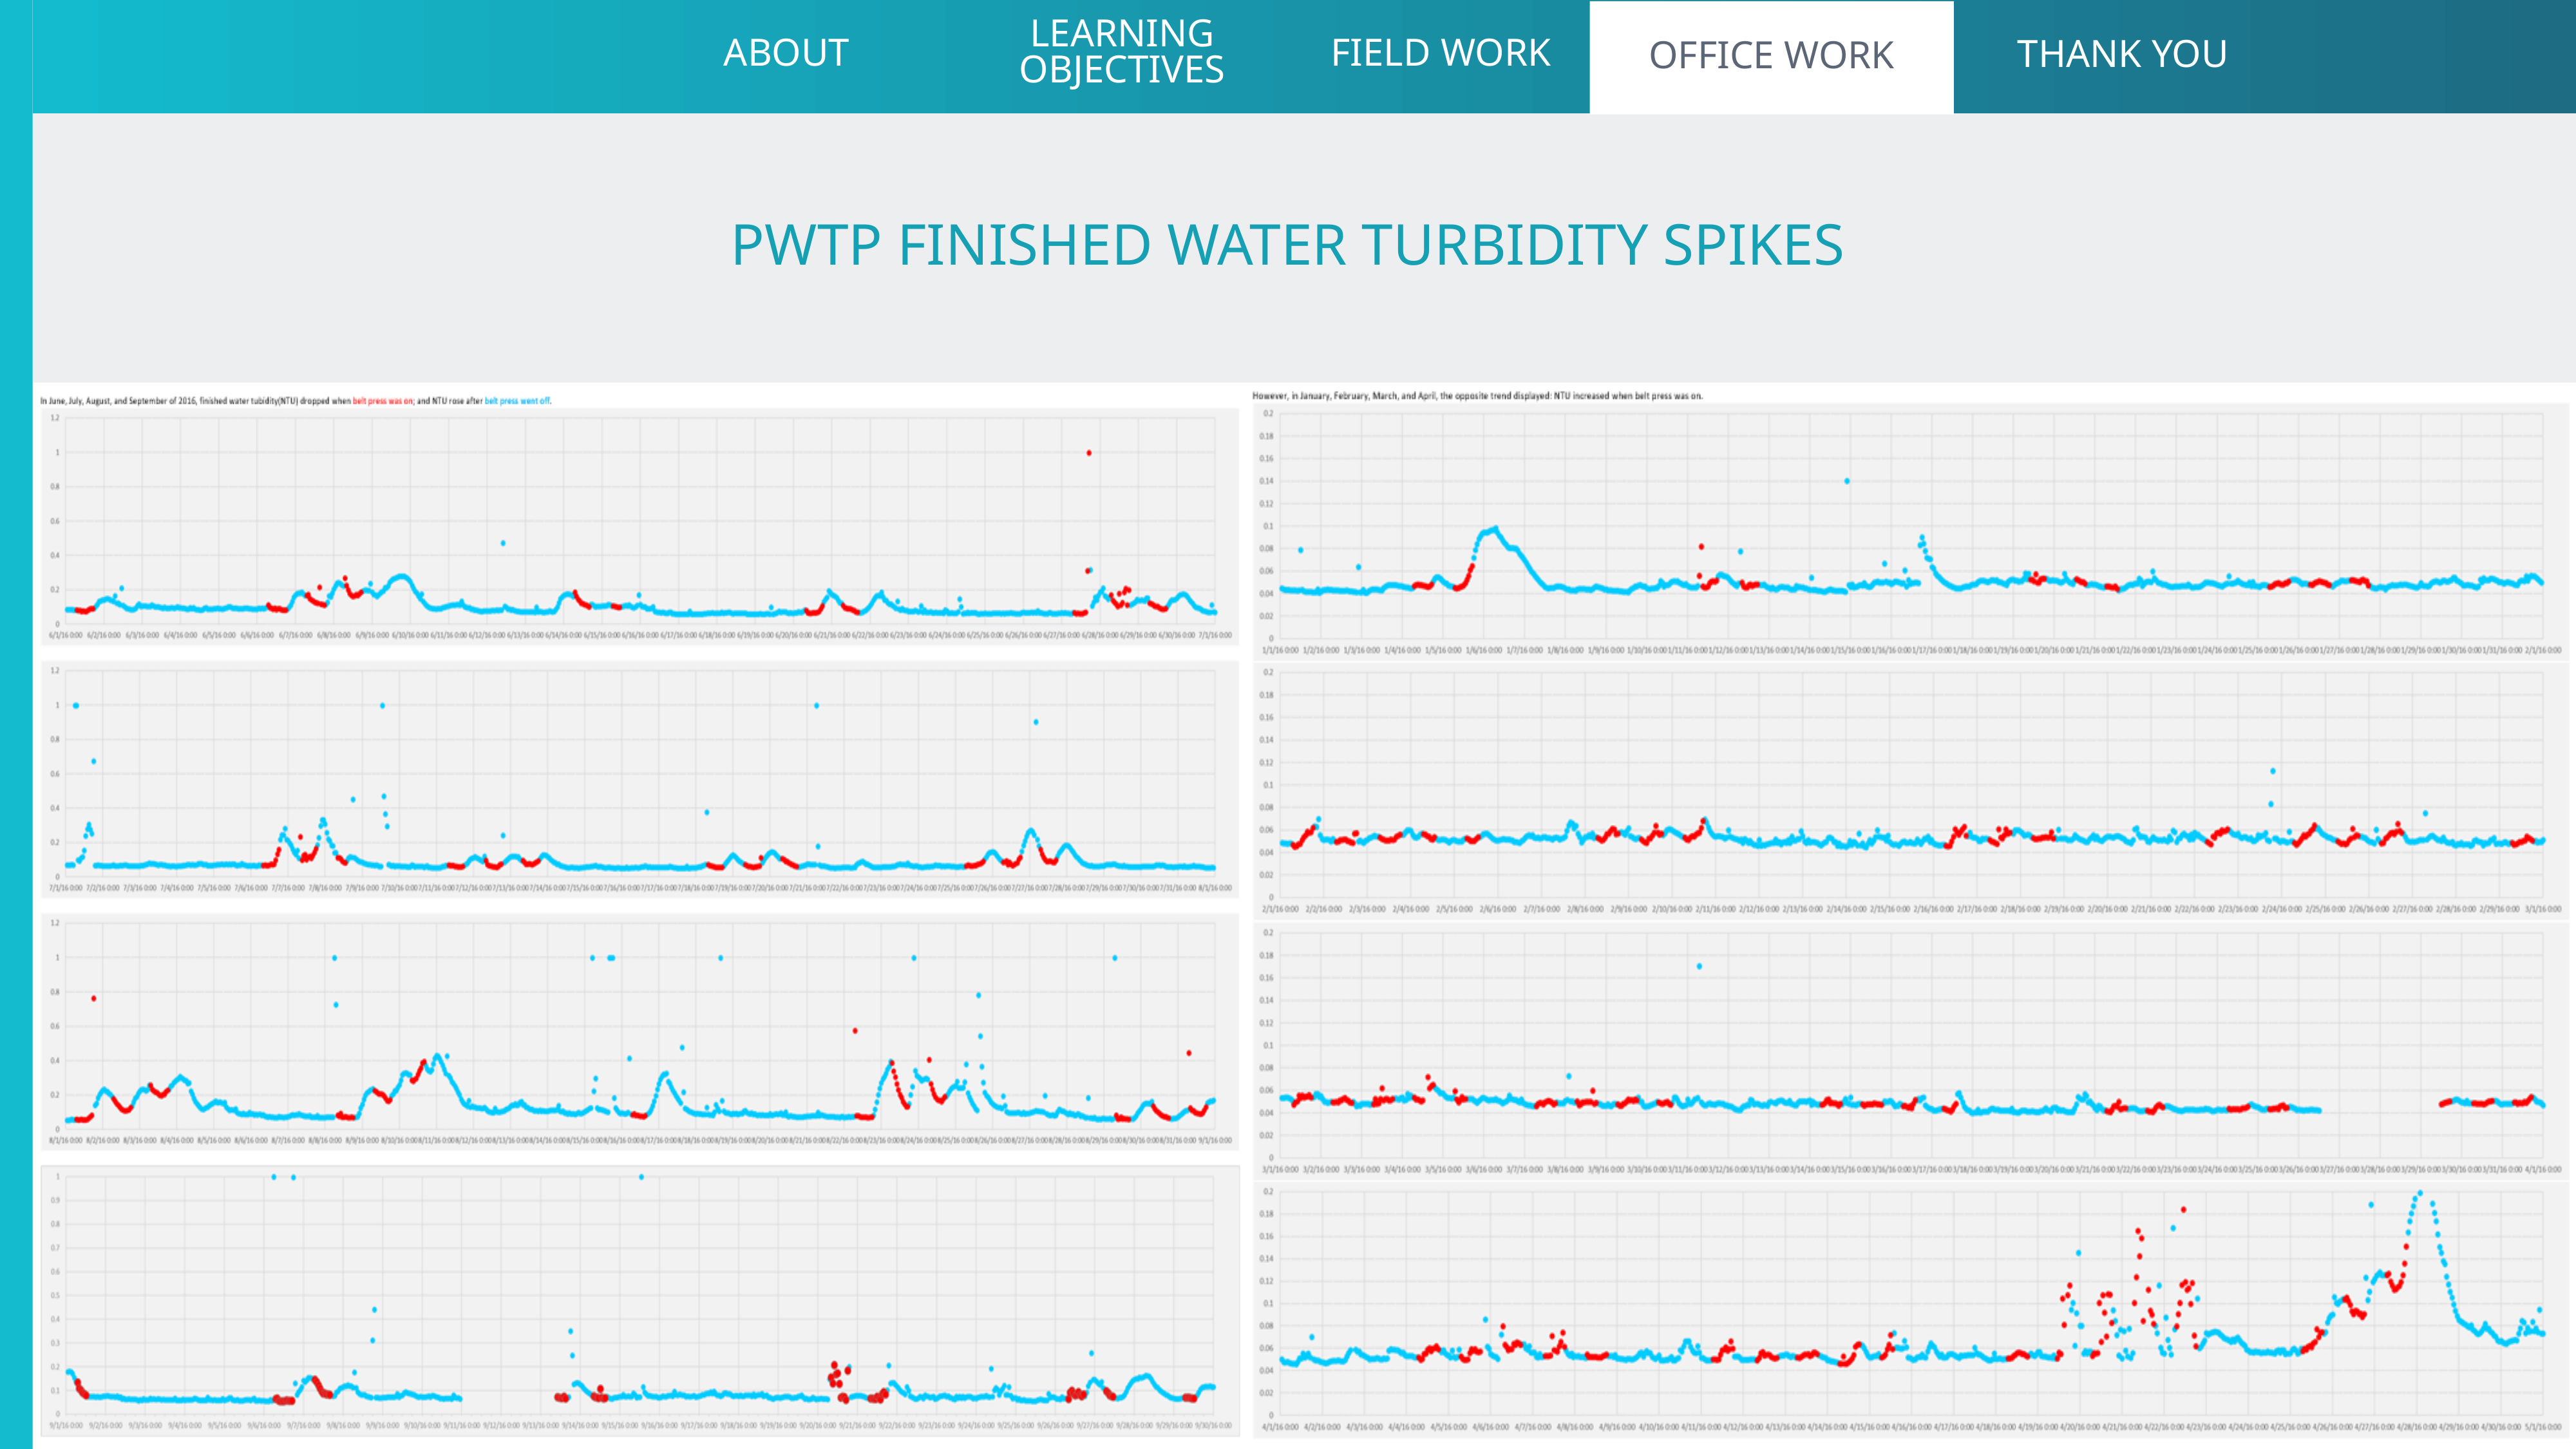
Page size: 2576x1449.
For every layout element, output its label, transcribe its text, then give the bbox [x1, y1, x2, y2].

list Field work [1291, 0, 1591, 113]
list About [618, 0, 955, 113]
list Thank you [1951, 0, 2295, 114]
picture [33, 383, 2576, 1449]
text_box PWTP finished water turbidity spikes [281, 215, 2295, 283]
list Office work [1589, 1, 1955, 115]
list Learning objectives [955, 0, 1291, 111]
